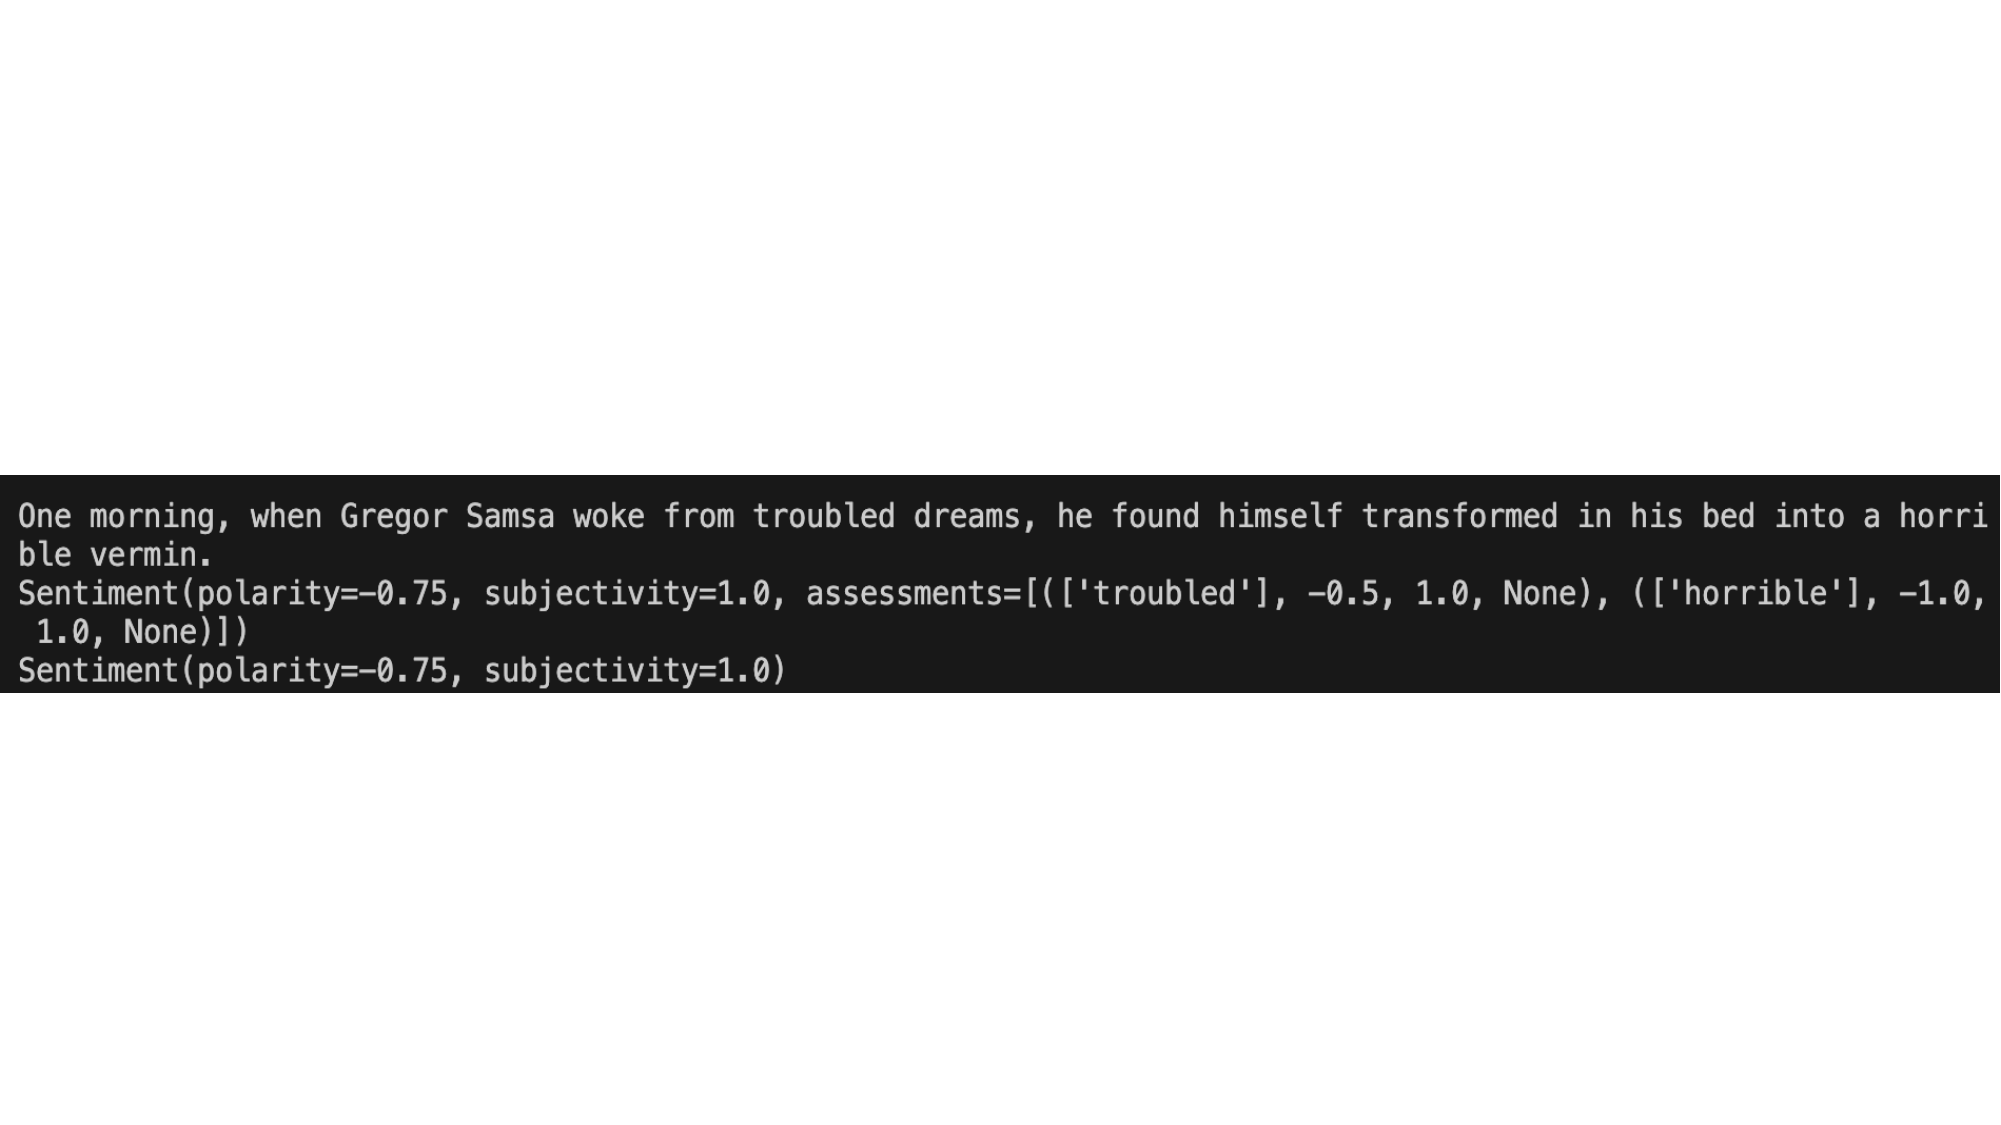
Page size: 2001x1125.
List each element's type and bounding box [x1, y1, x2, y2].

list [0, 475, 2000, 693]
